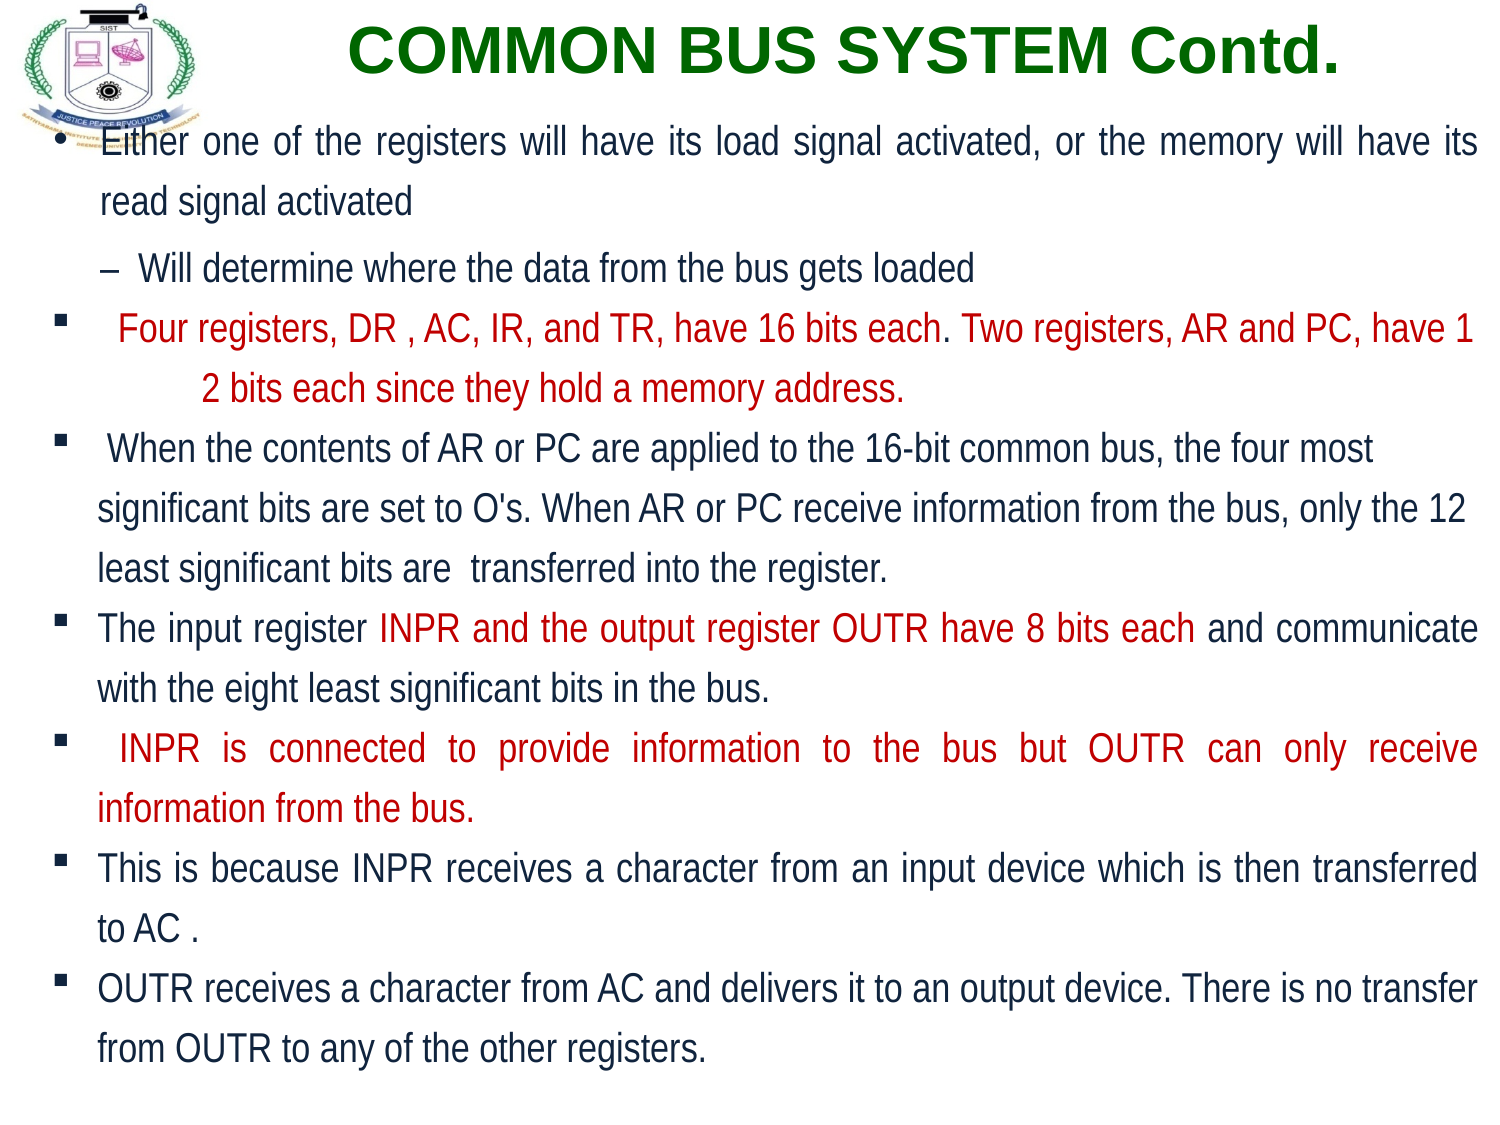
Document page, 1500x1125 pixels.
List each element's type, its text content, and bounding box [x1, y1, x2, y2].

picture [0, 0, 193, 163]
text_box COMMON BUS SYSTEM Contd. [193, 0, 1494, 95]
text_box Either one of the registers will have its load signal activated, or the memory will have its read signal activated – Will determine where the data from the bus gets loaded Four registers, DR , AC, IR, and TR, have 16 bits each. Two registers, AR and PC, have 1 2 bits each since they hold a memory address. When the contents of AR or PC are applied to the 16-bit common bus, the four most significant bits are set to O's. When AR or PC receive information from the bus, only the 12 least significant bits are transferred into the register. The input register INPR and the output register OUTR have 8 bits each and communicate with the eight least significant bits in the bus. INPR is connected to provide information to the bus but OUTR can only receive information from the bus. This is because INPR receives a character from an input device which is then transferred to AC . OUTR receives a character from AC and delivers it to an output device. There is no transfer from OUTR to any of the other registers. [36, 95, 1494, 1079]
